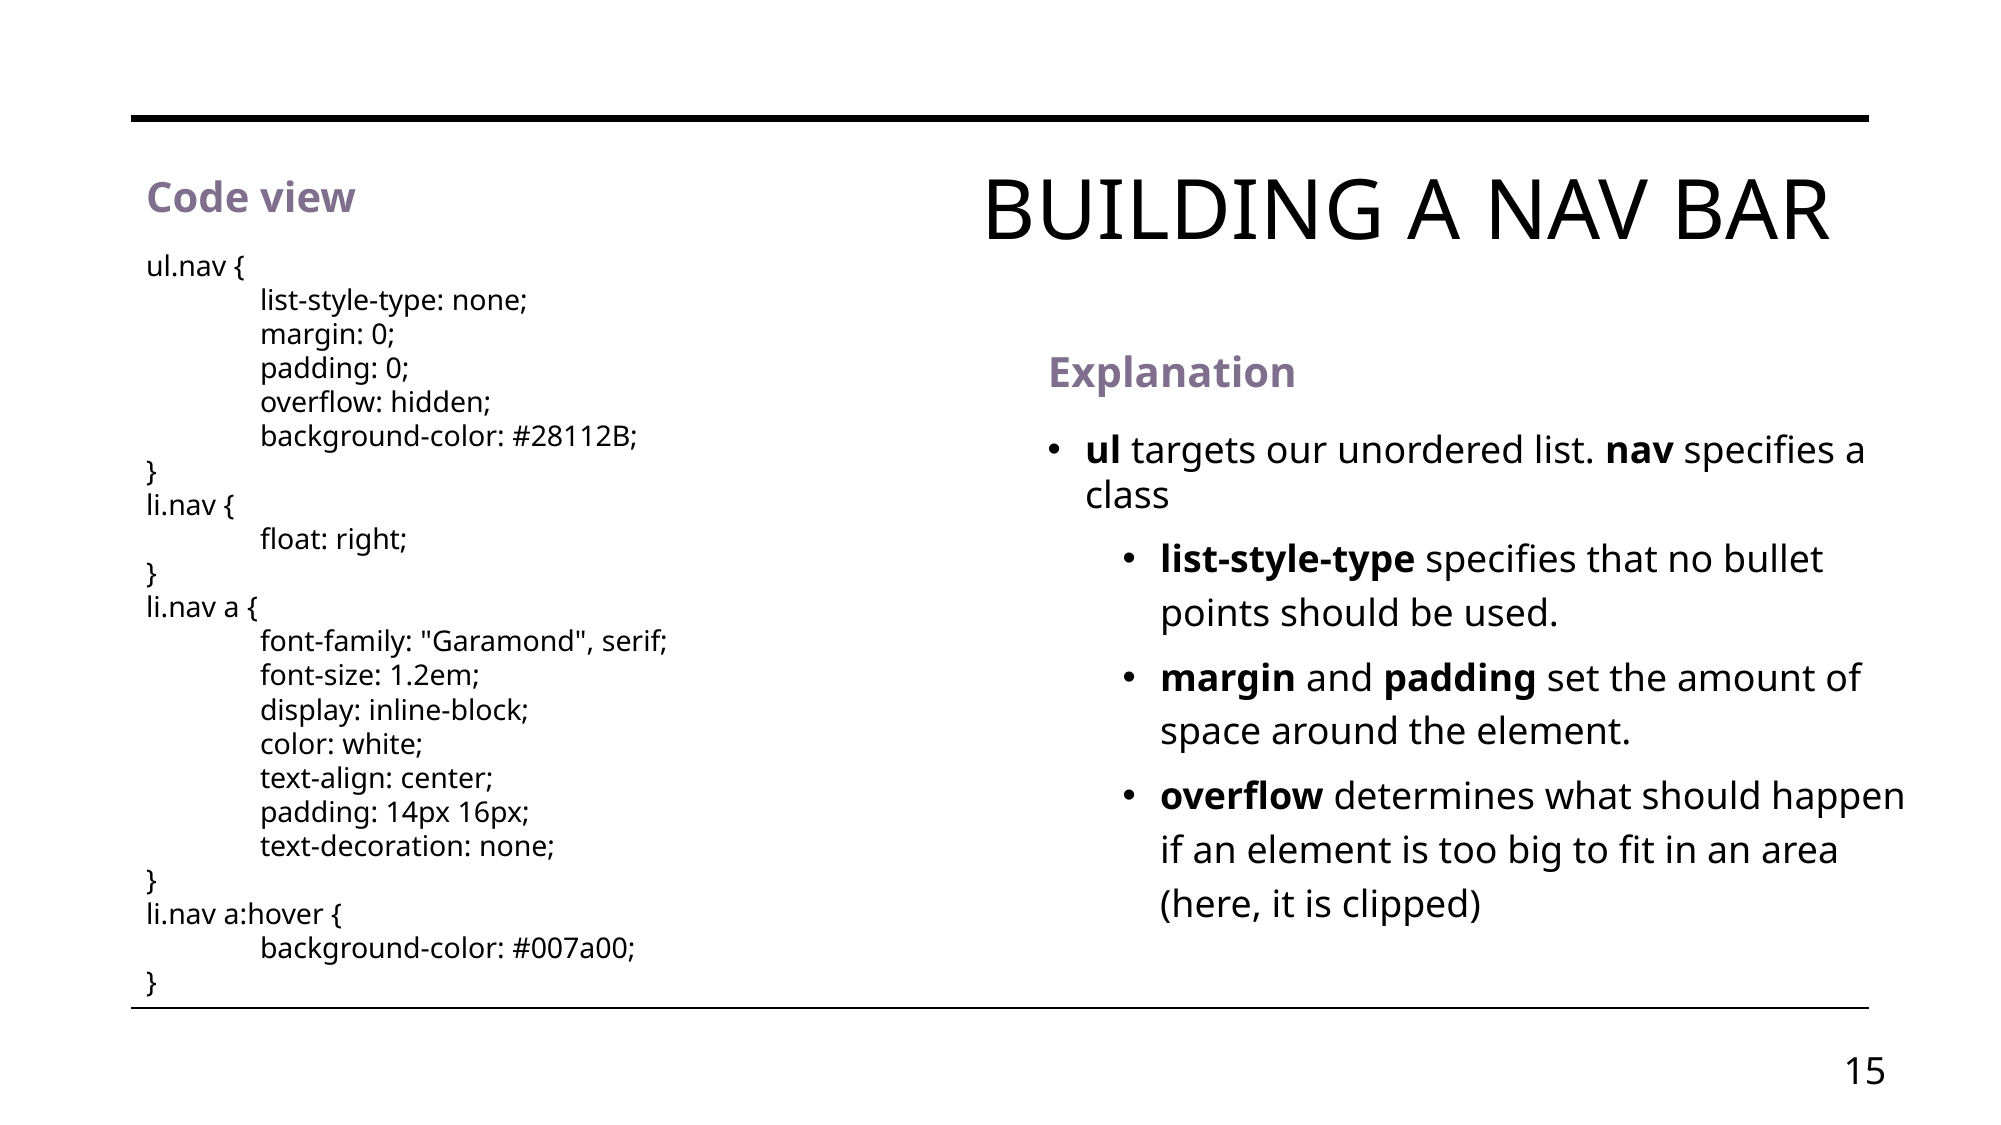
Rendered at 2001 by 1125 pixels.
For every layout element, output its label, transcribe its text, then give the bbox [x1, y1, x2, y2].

title Building a Nav Bar [966, 149, 1869, 283]
list ul targets our unordered list. nav specifies a class list-style-type specifies that no bullet points should be used. margin and padding set the amount of space around the element. overflow determines what should happen if an element is too big to fit in an area (here, it is clipped) [1032, 418, 1935, 956]
list Explanation [1033, 328, 1869, 415]
list ul.nav { list-style-type: none; margin: 0; padding: 0; overflow: hidden; background-color: #28112B; } li.nav { float: right; } li.nav a { font-family: "Garamond", serif; font-size: 1.2em; display: inline-block; color: white; text-align: center; padding: 14px 16px; text-decoration: none; } li.nav a:hover { background-color: #007a00; } [131, 240, 798, 1011]
slide_number 15 [1791, 1042, 1902, 1103]
list Code view [131, 153, 967, 241]
